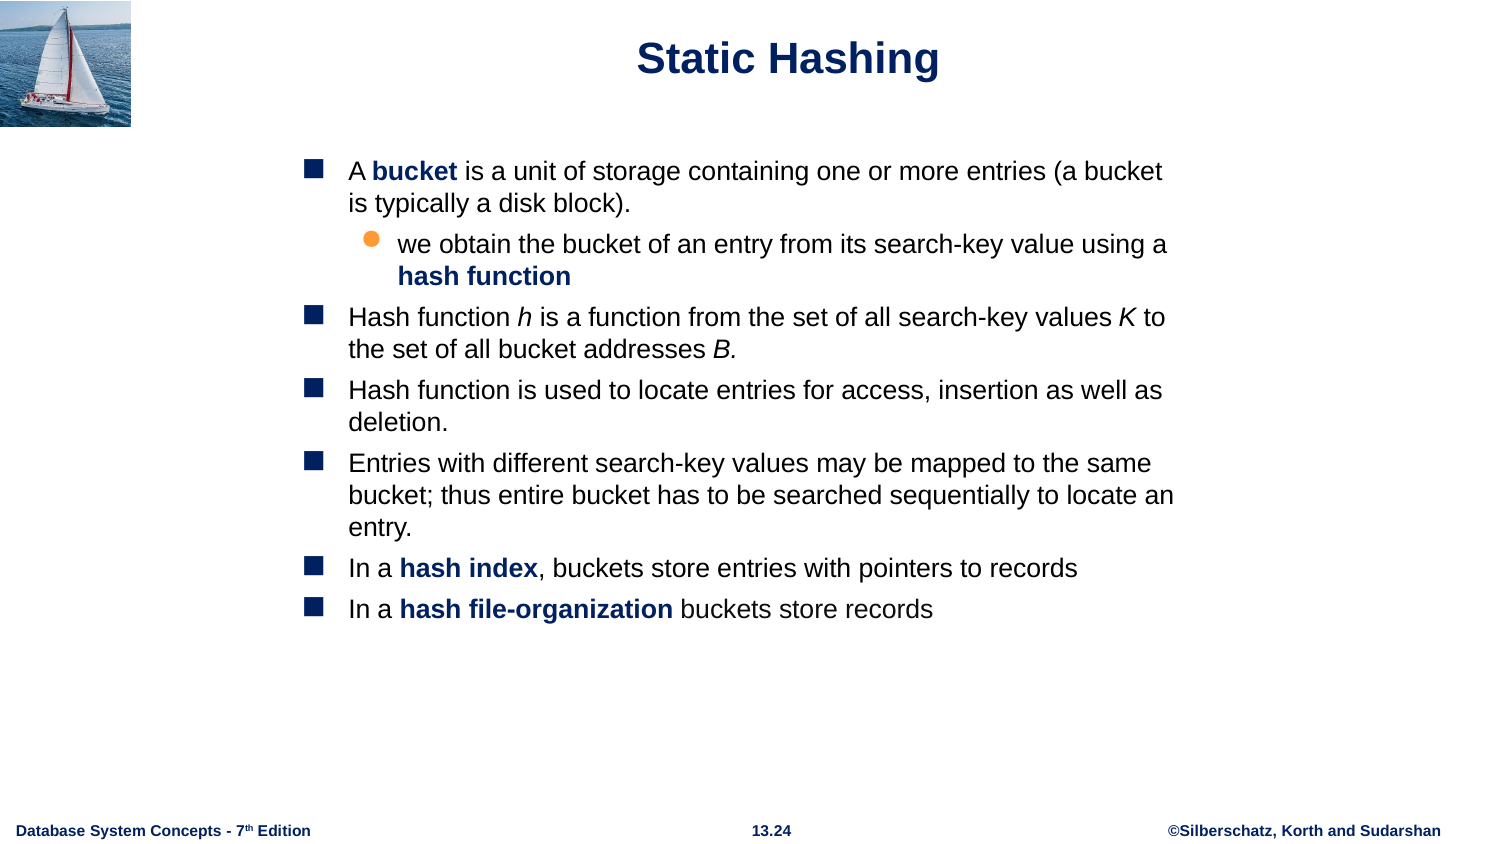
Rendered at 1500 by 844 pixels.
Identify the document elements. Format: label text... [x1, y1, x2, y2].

list A bucket is a unit of storage containing one or more entries (a bucket is typically a disk block). we obtain the bucket of an entry from its search-key value using a hash function Hash function h is a function from the set of all search-key values K to the set of all bucket addresses B. Hash function is used to locate entries for access, insertion as well as deletion. Entries with different search-key values may be mapped to the same bucket; thus entire bucket has to be searched sequentially to locate an entry. In a hash index, buckets store entries with pointers to records In a hash file-organization buckets store records [291, 146, 1197, 656]
picture [0, 1, 131, 127]
title Static Hashing [125, 14, 1452, 90]
